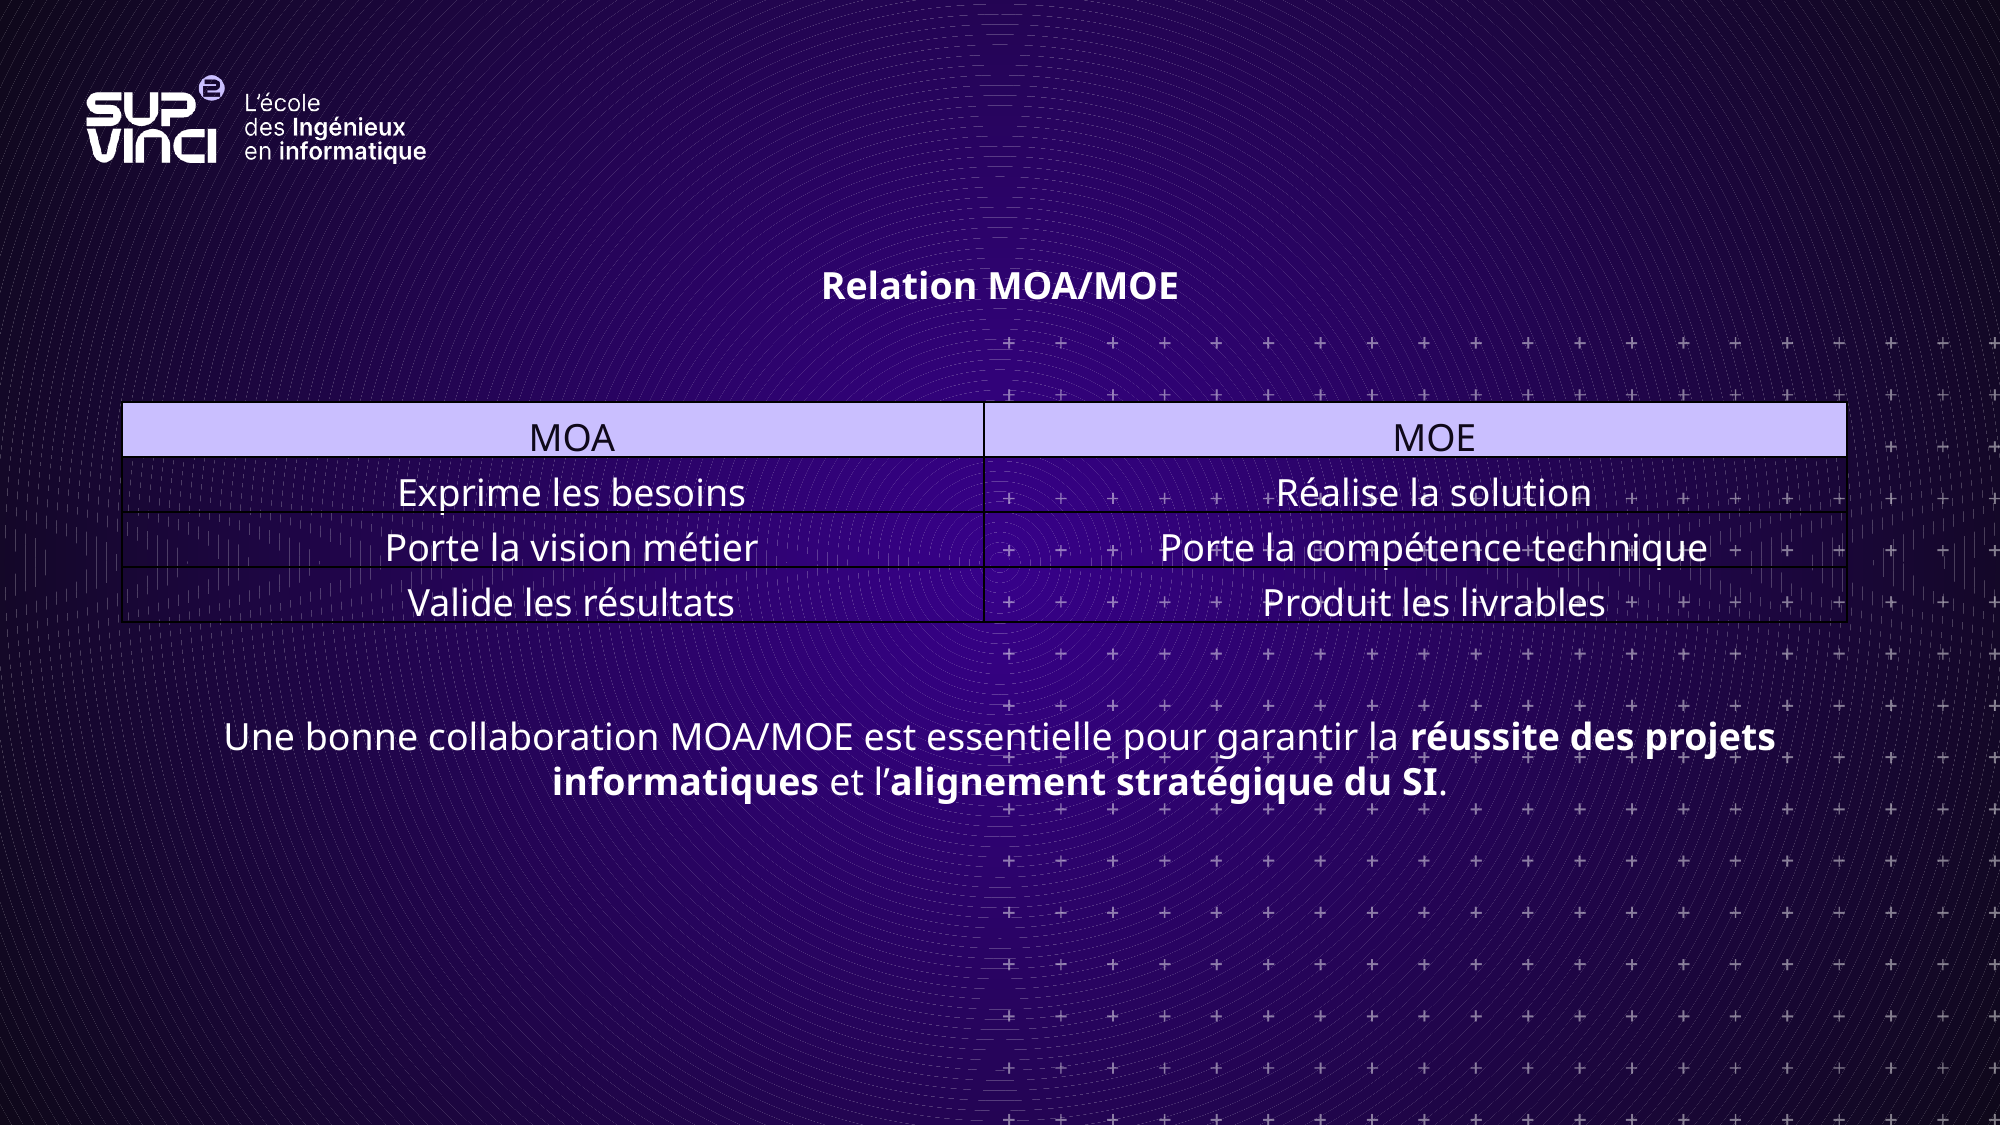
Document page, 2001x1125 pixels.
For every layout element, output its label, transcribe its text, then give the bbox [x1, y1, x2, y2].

table_header MOE [985, 403, 1846, 456]
picture [86, 75, 426, 164]
table_cell Porte la vision métier [123, 513, 983, 566]
table_header MOA [123, 403, 983, 456]
text_box Relation MOA/MOE Une bonne collaboration MOA/MOE est essentielle pour garantir la réussite des projets informatiques et l’alignement stratégique du SI. [153, 623, 1847, 990]
table_cell Produit les livrables [985, 568, 1846, 621]
table_cell Valide les résultats [123, 568, 983, 621]
picture [1003, 337, 2000, 1125]
table_cell Exprime les besoins [123, 458, 983, 511]
table_cell Porte la compétence technique [985, 513, 1846, 566]
table_cell Réalise la solution [985, 458, 1846, 511]
text_box Relation MOA/MOE Une bonne collaboration MOA/MOE est essentielle pour garantir la réussite des projets informatiques et l’alignement stratégique du SI. [153, 255, 1847, 401]
